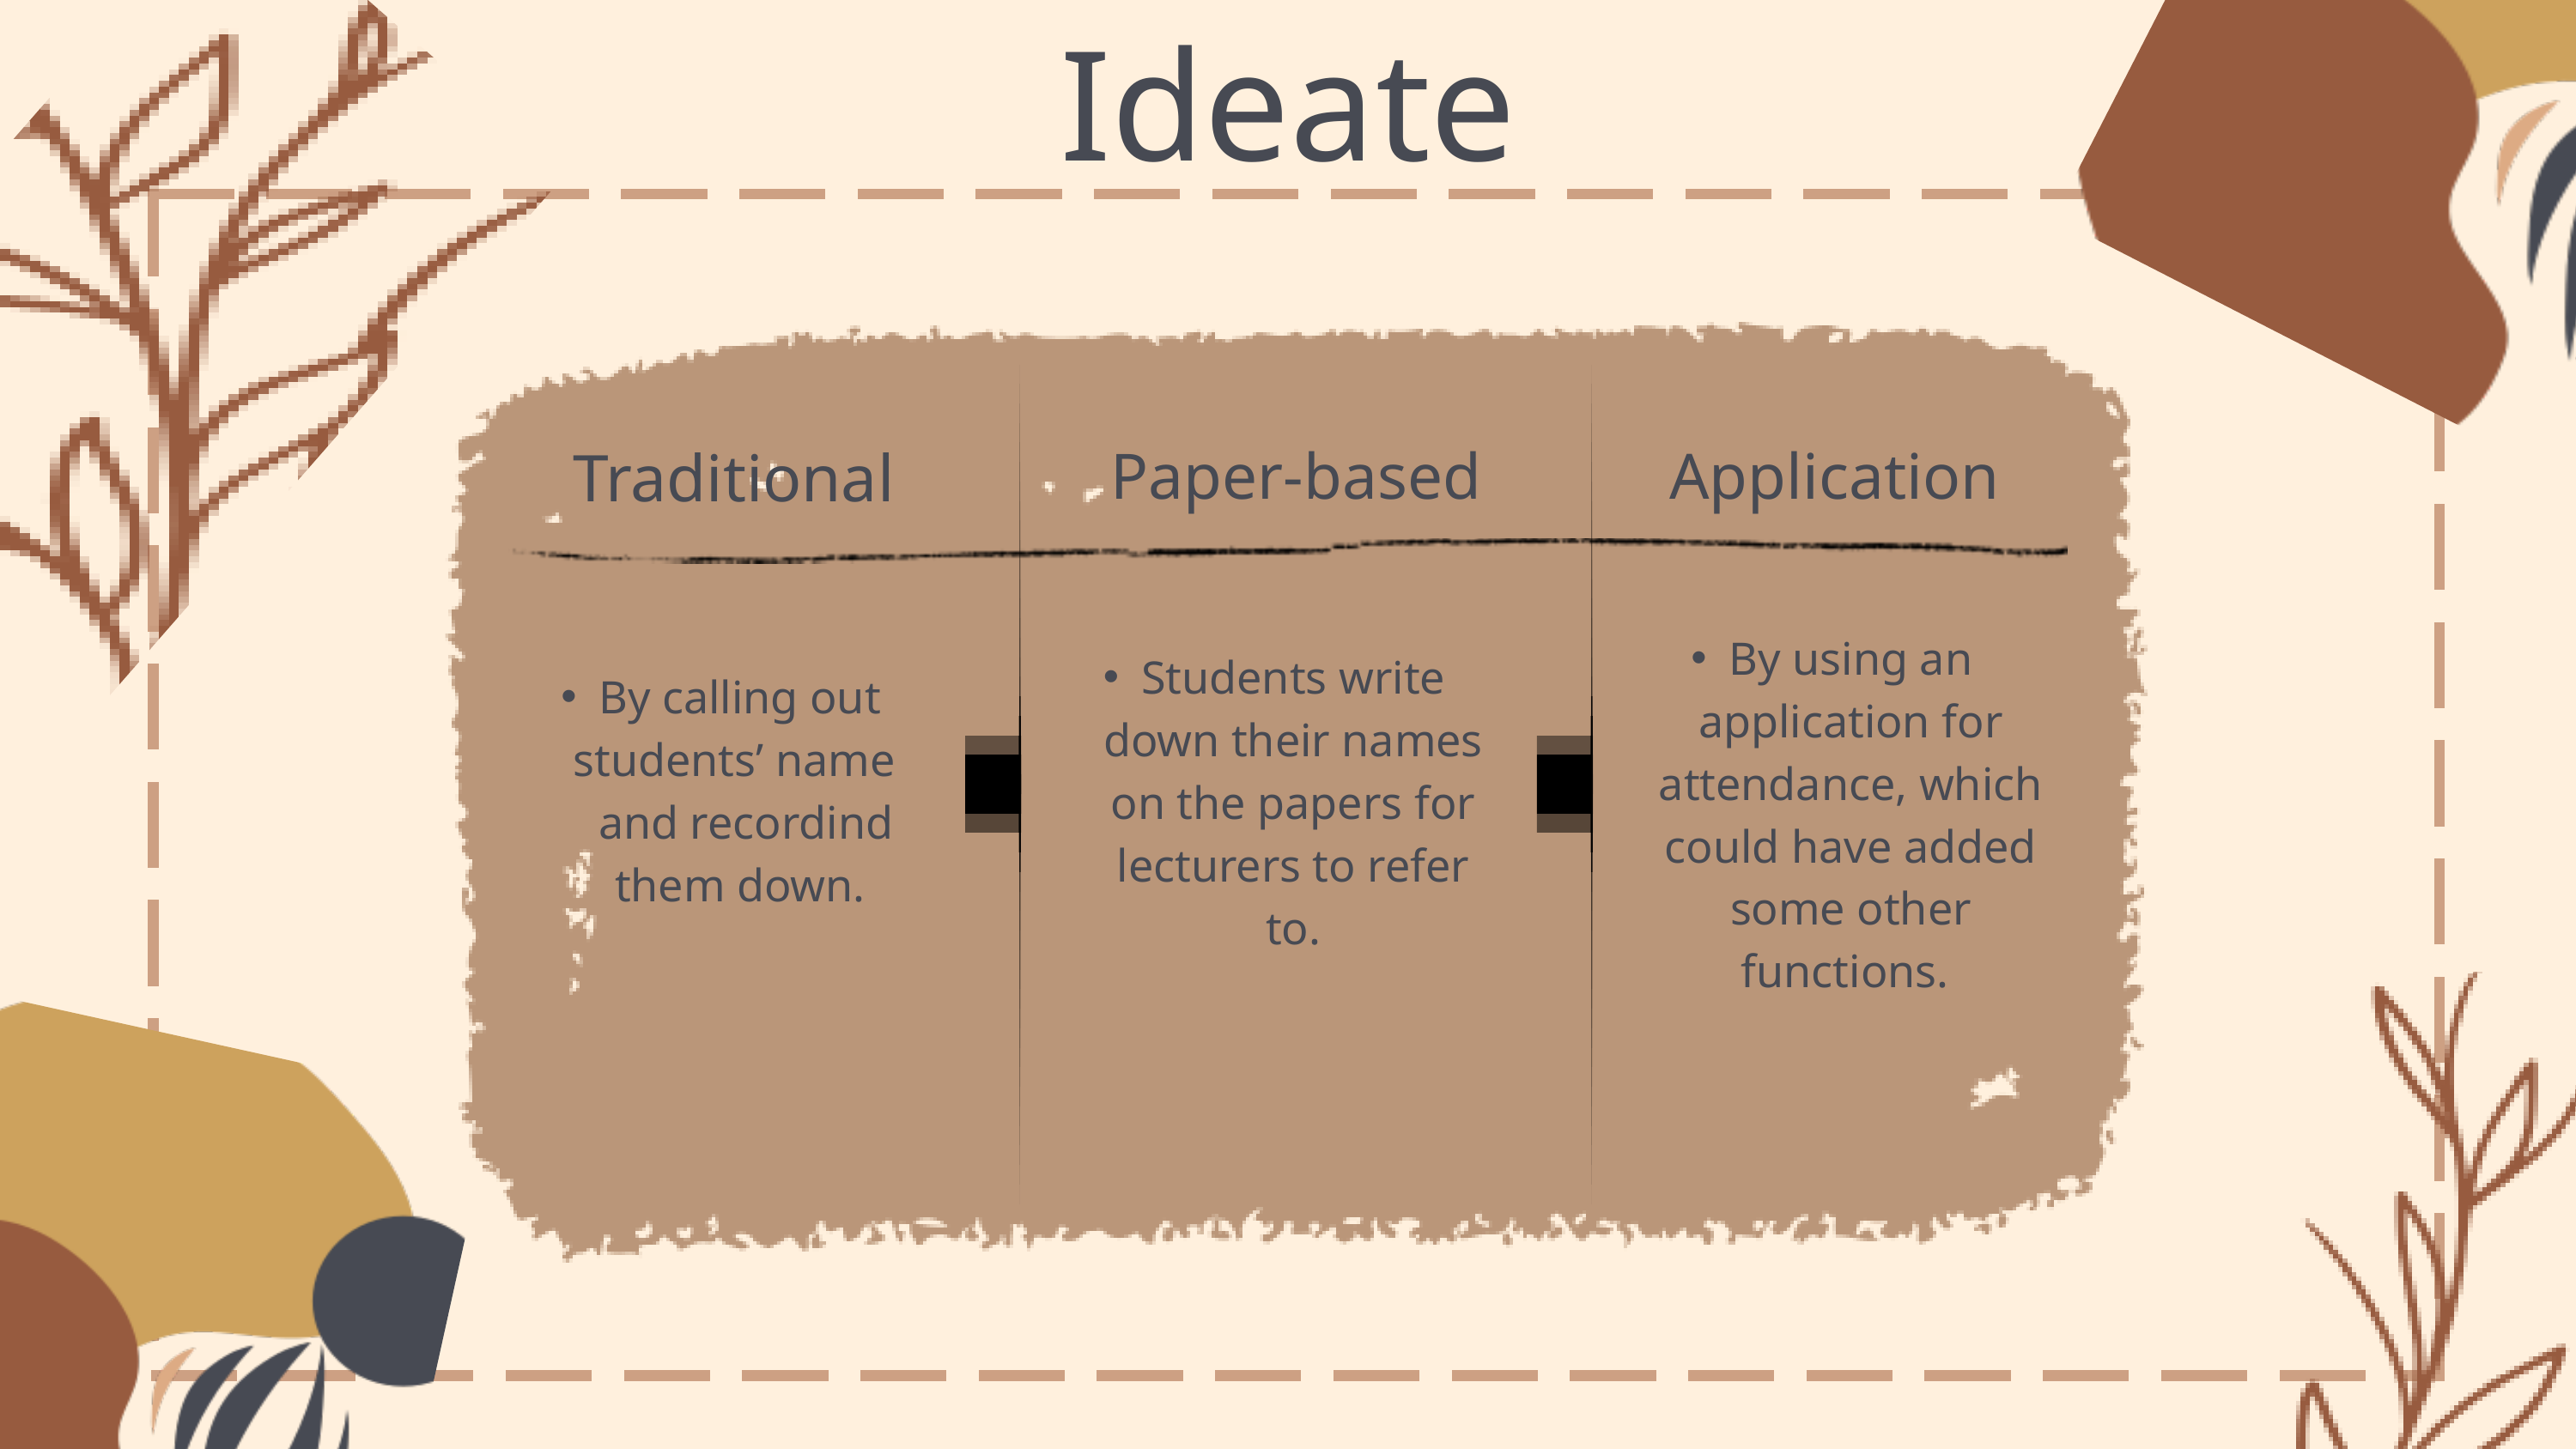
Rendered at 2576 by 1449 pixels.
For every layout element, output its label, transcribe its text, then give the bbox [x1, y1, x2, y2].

text_box [0, 0, 567, 760]
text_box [153, 193, 2440, 1376]
text_box [2067, 0, 2576, 486]
text_box [2278, 969, 2576, 1449]
text_box Ideate [733, 21, 1843, 191]
text_box [0, 996, 434, 1449]
